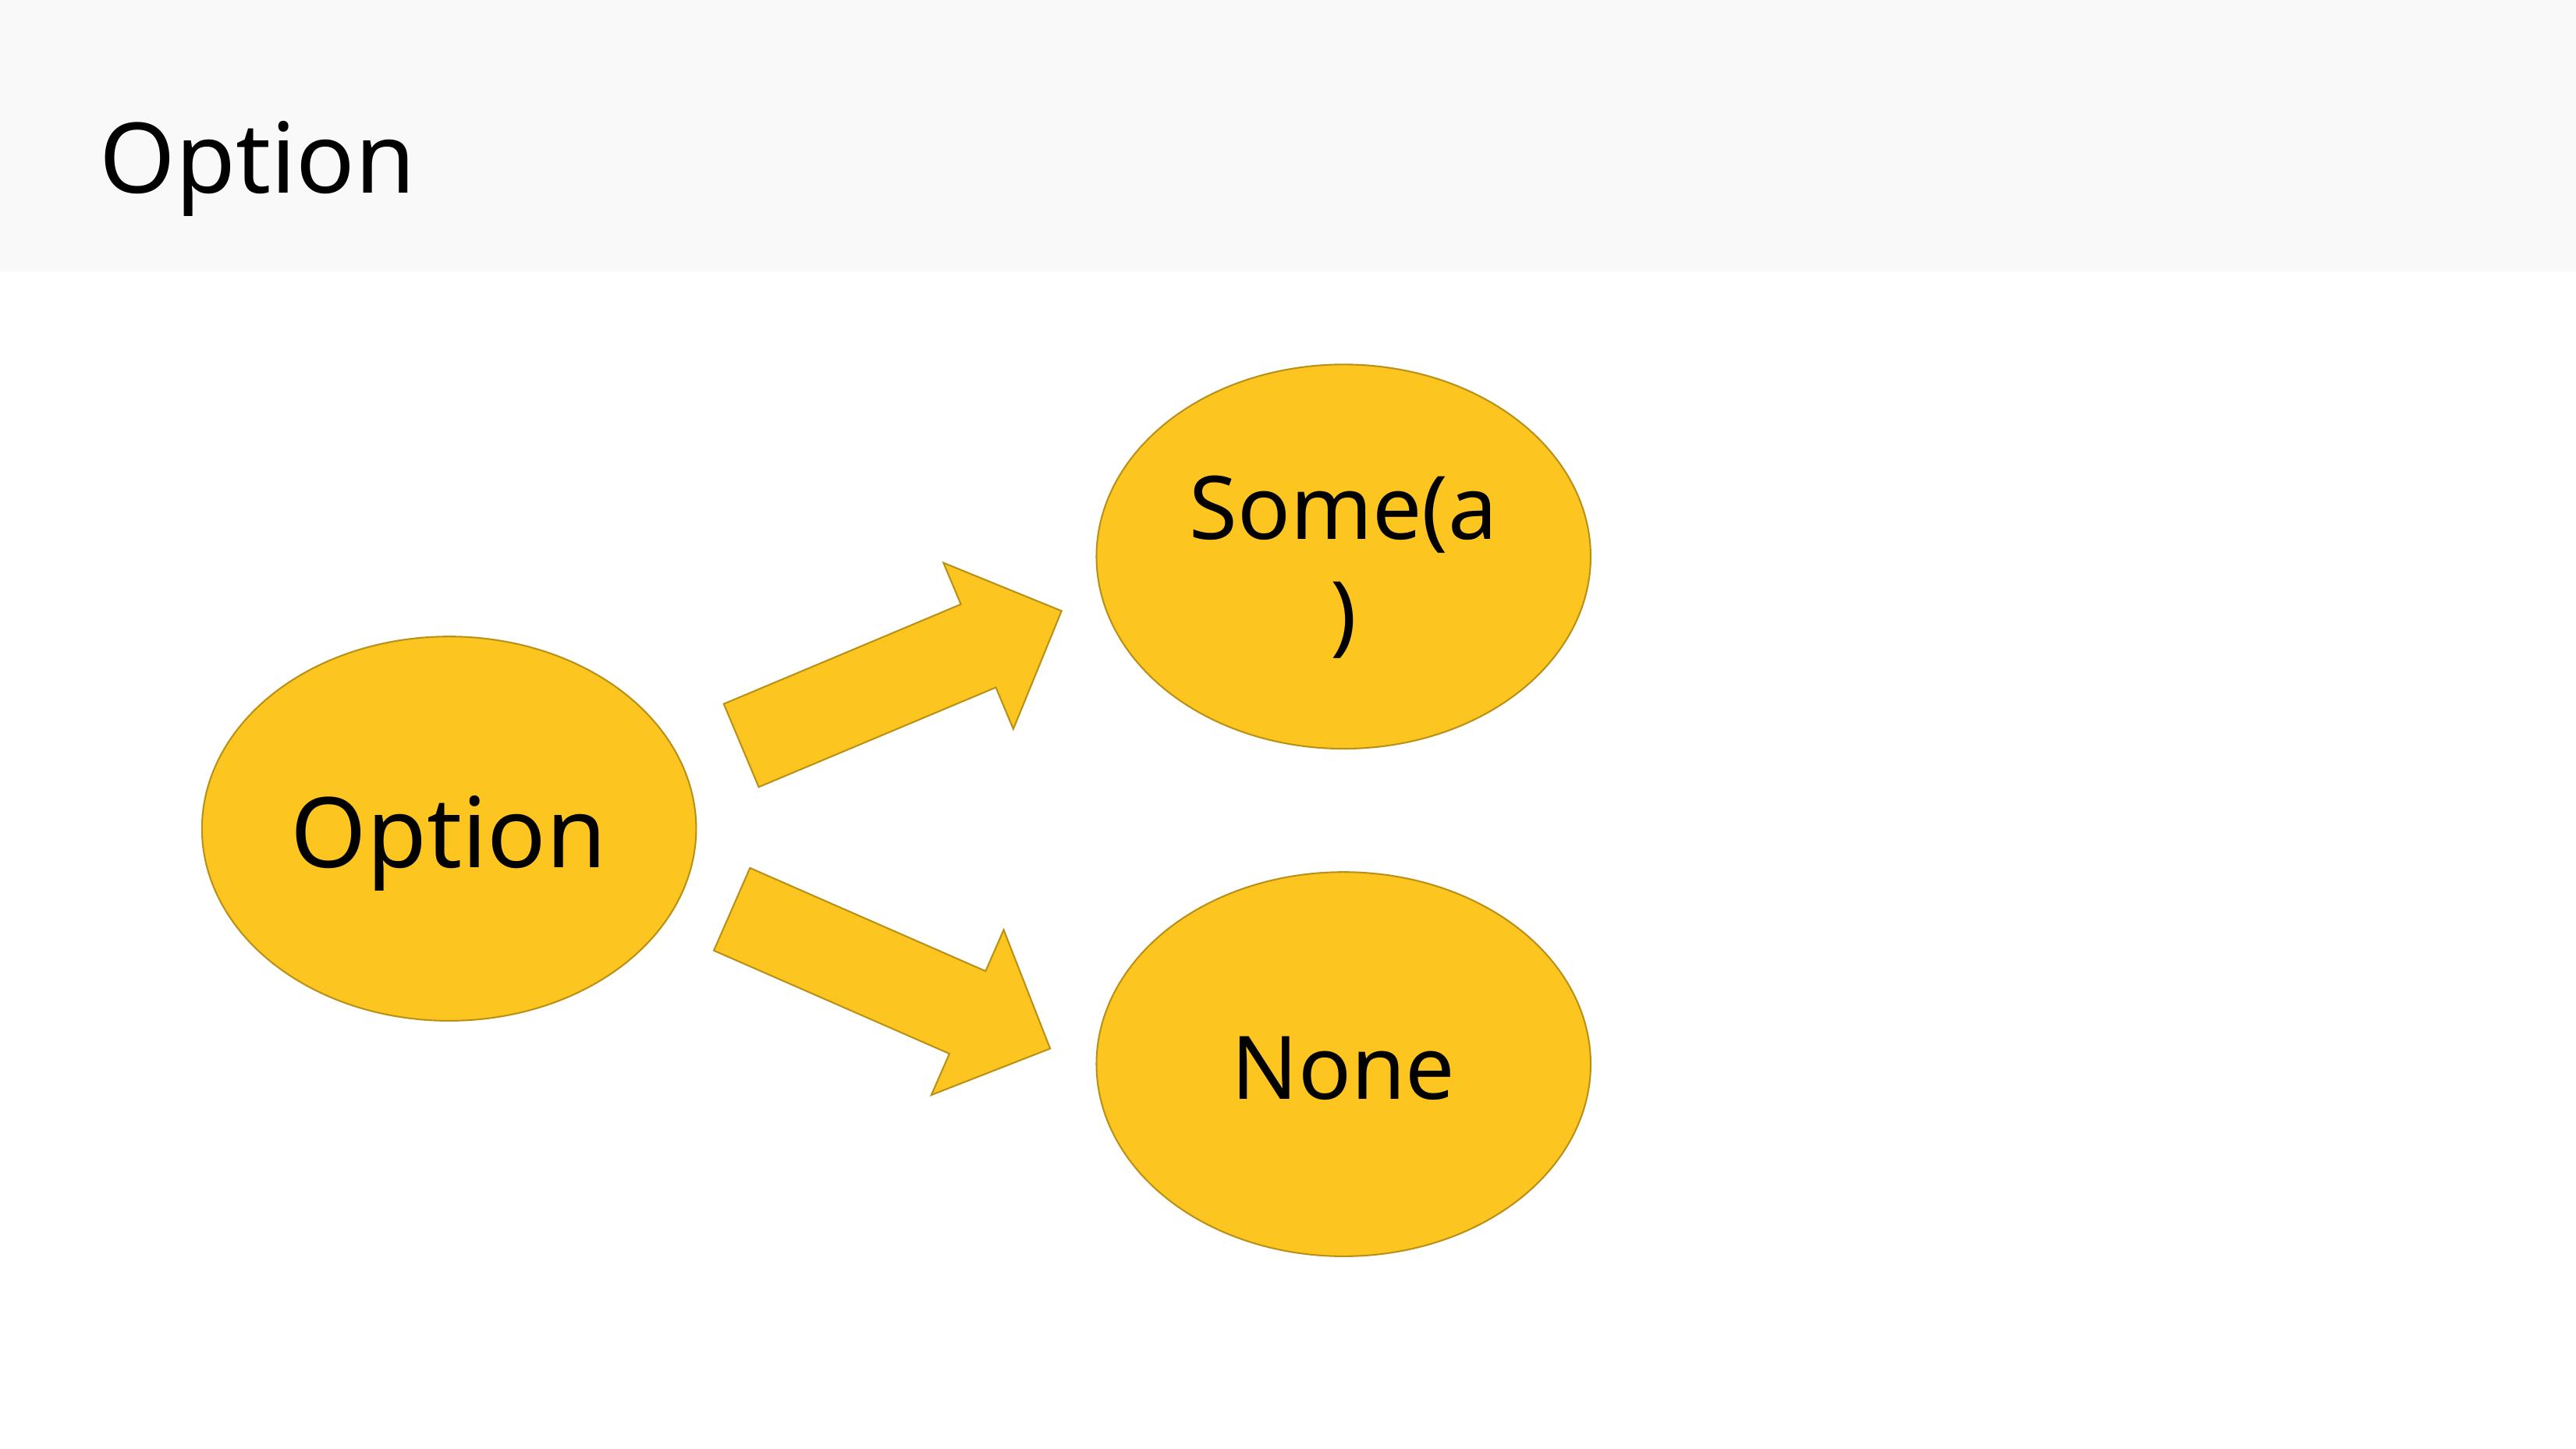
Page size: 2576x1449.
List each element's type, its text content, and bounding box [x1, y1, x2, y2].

list Option [86, 81, 2290, 227]
text_box None [1095, 871, 1592, 1257]
text_box [722, 561, 1063, 788]
text_box Some(a) [1095, 363, 1592, 750]
text_box Option [200, 636, 697, 1022]
text_box [712, 866, 1052, 1096]
